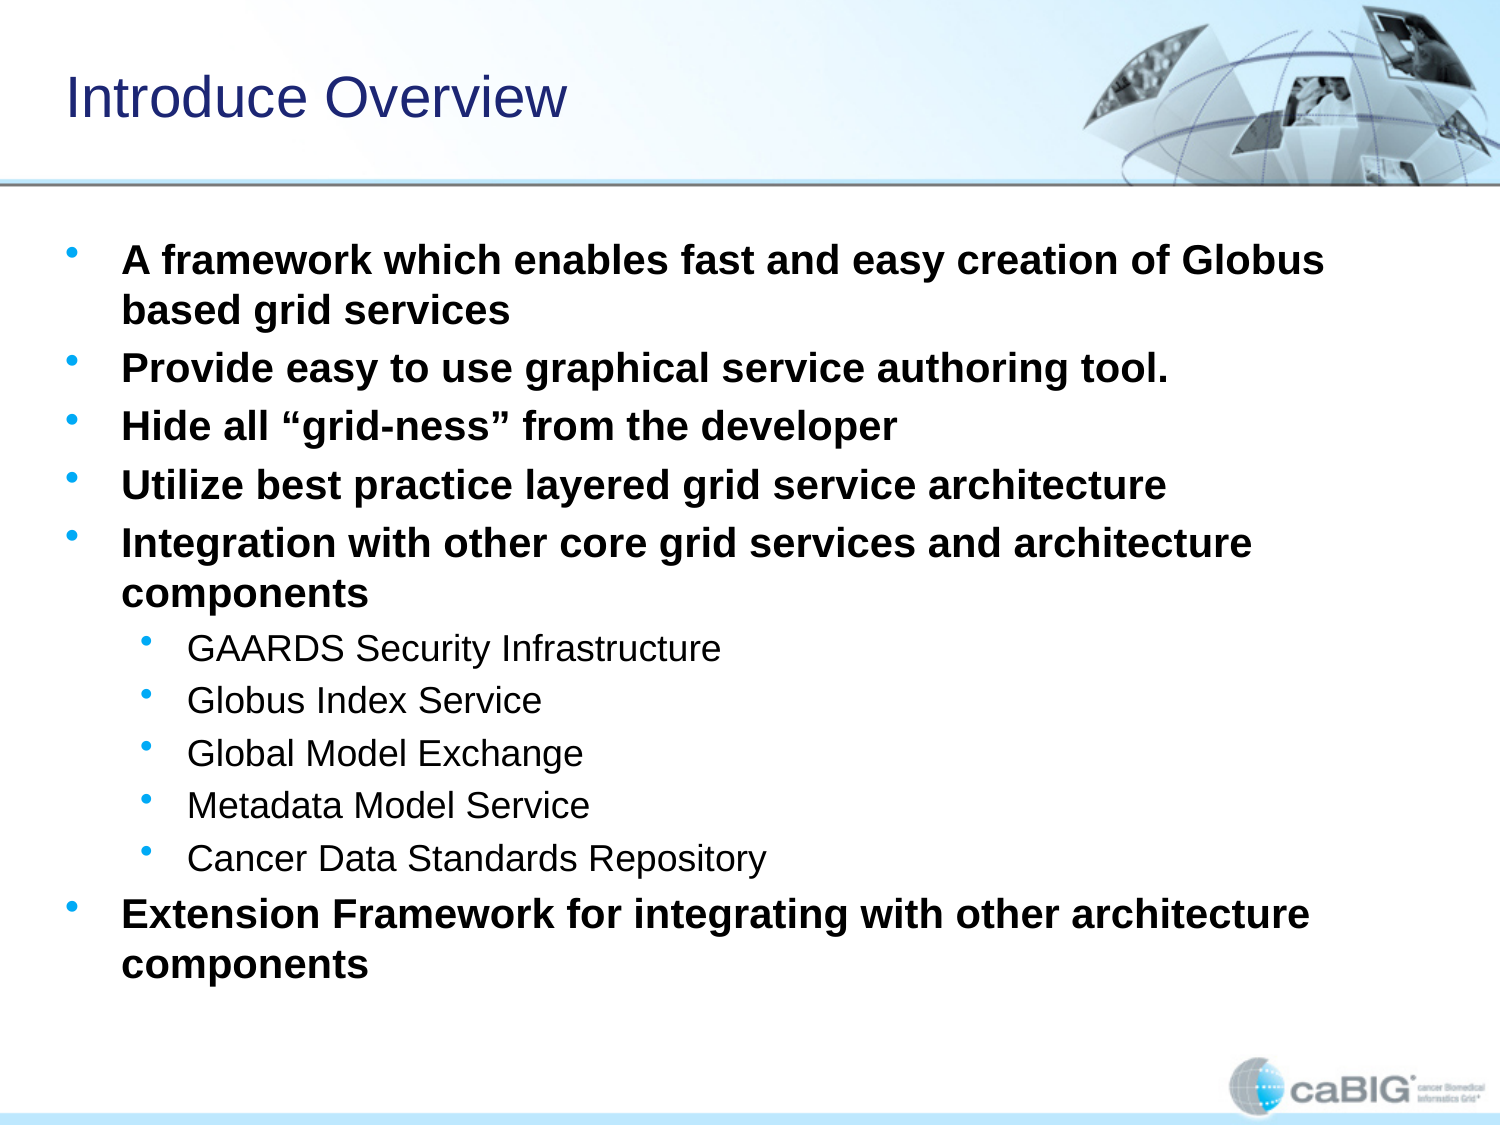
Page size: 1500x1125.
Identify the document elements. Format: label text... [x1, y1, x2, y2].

title Introduce Overview [49, 0, 1176, 188]
picture [0, 0, 1500, 1125]
list A framework which enables fast and easy creation of Globus based grid services Provide easy to use graphical service authoring tool. Hide all “grid-ness” from the developer Utilize best practice layered grid service architecture Integration with other core grid services and architecture components GAARDS Security Infrastructure Globus Index Service Global Model Exchange Metadata Model Service Cancer Data Standards Repository Extension Framework for integrating with other architecture components [49, 224, 1438, 1038]
